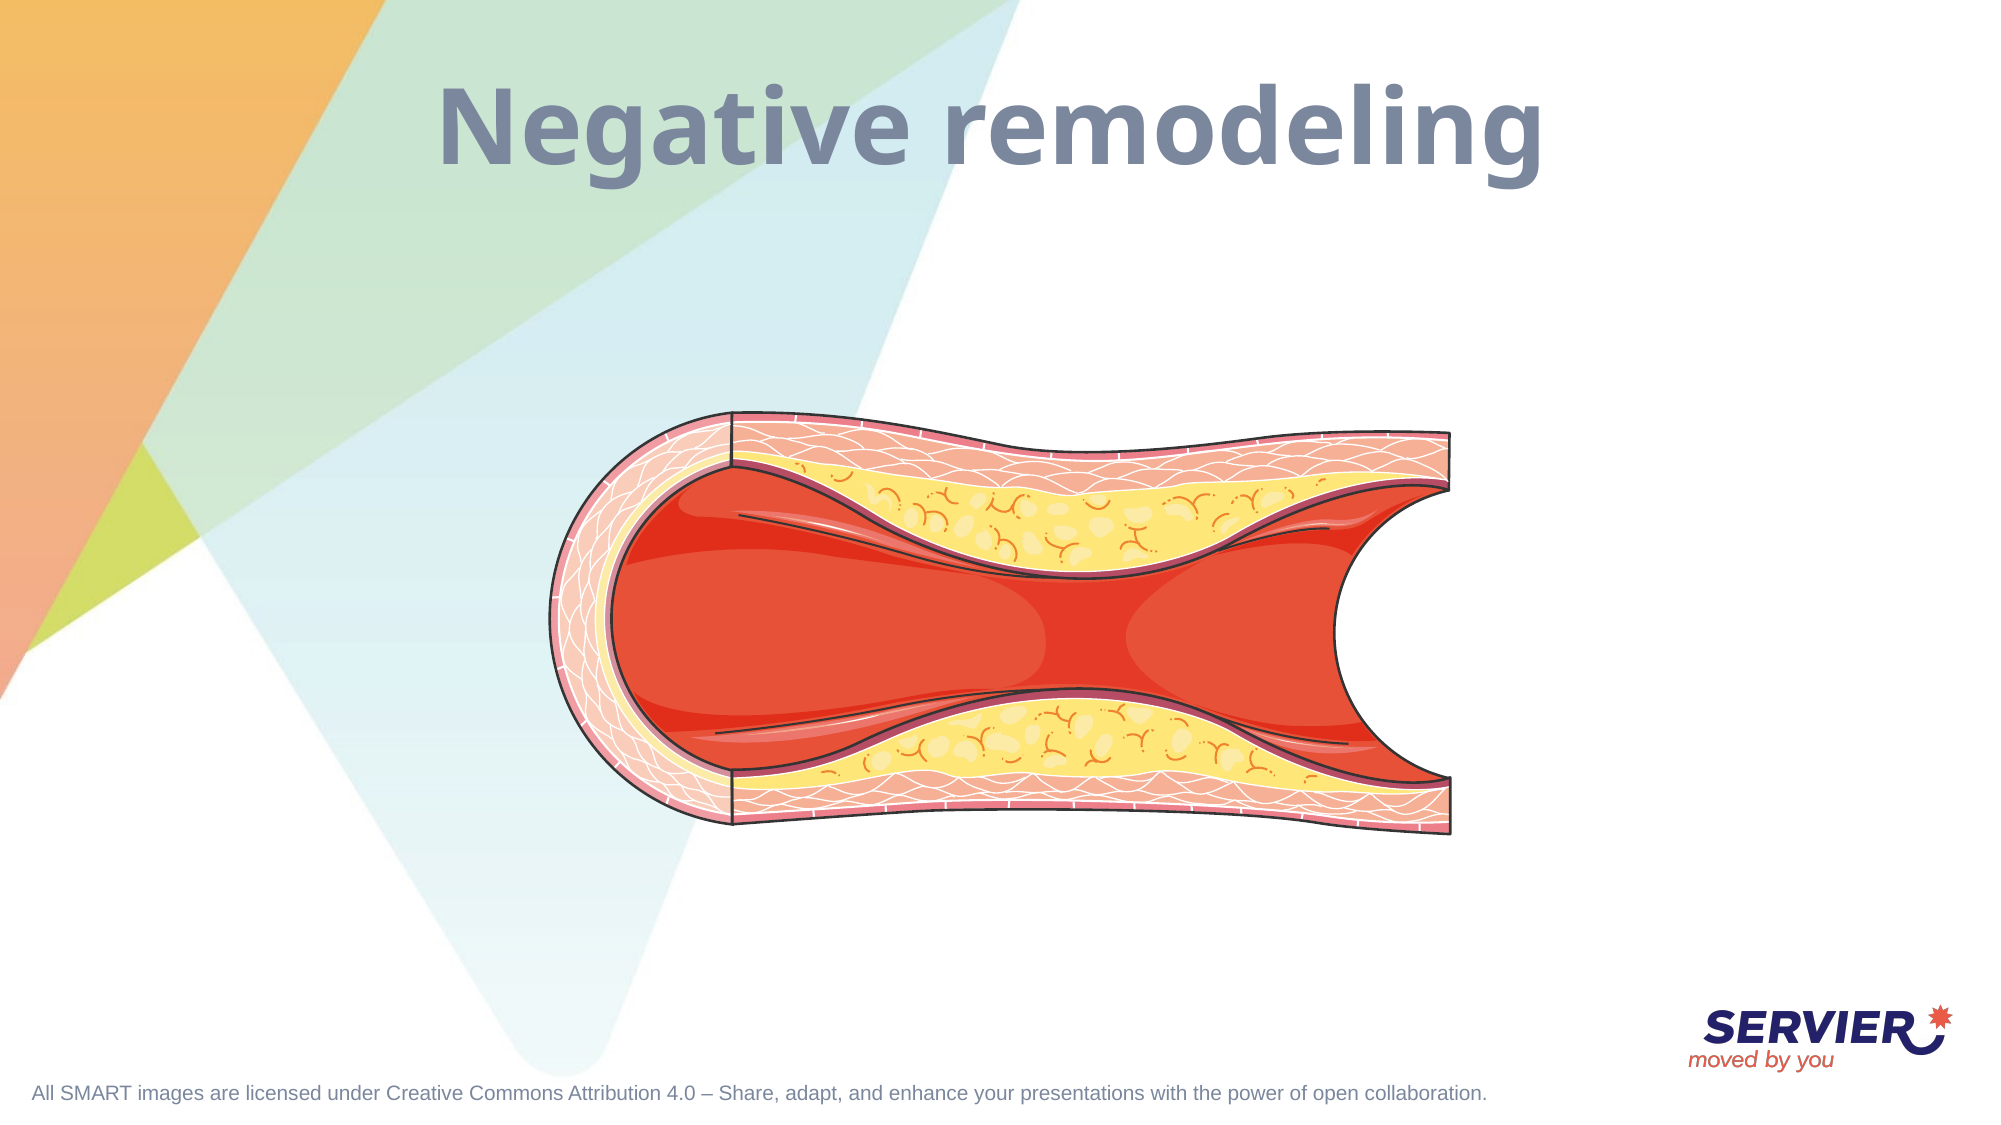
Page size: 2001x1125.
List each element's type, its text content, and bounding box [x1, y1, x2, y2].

title Negative remodeling [55, 12, 1927, 232]
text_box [549, 409, 1451, 835]
picture [0, 0, 2001, 1125]
